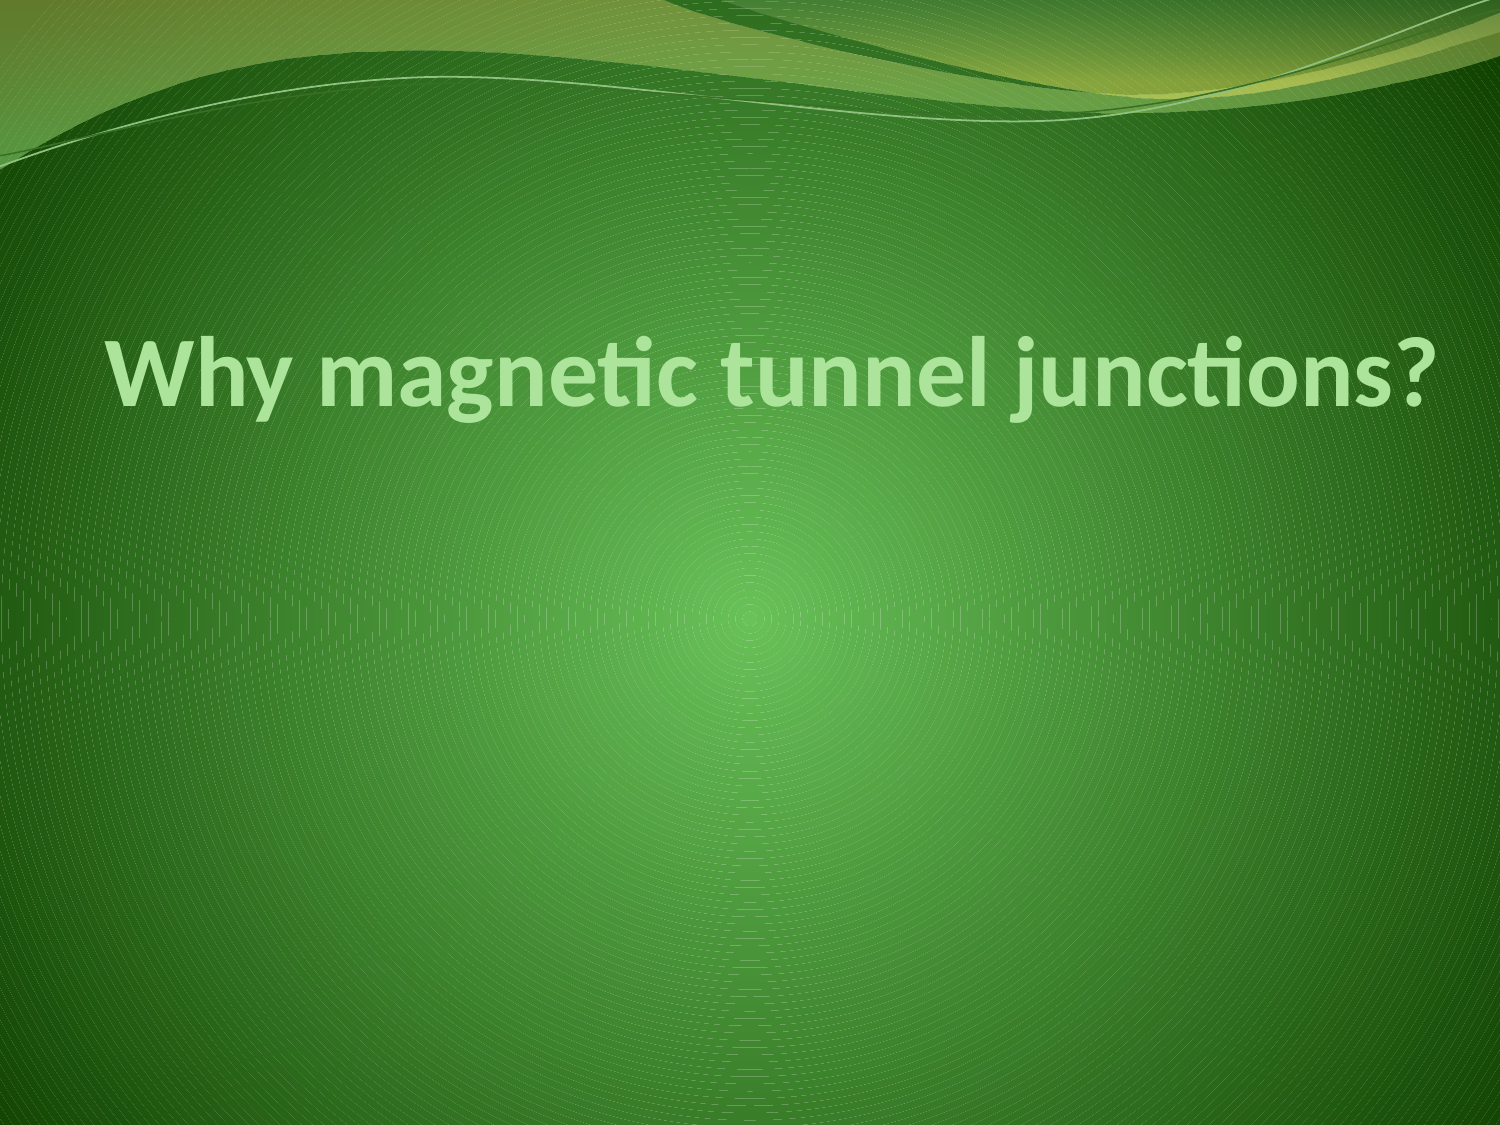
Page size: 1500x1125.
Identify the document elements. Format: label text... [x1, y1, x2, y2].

title Why magnetic tunnel junctions? [0, 231, 1447, 532]
